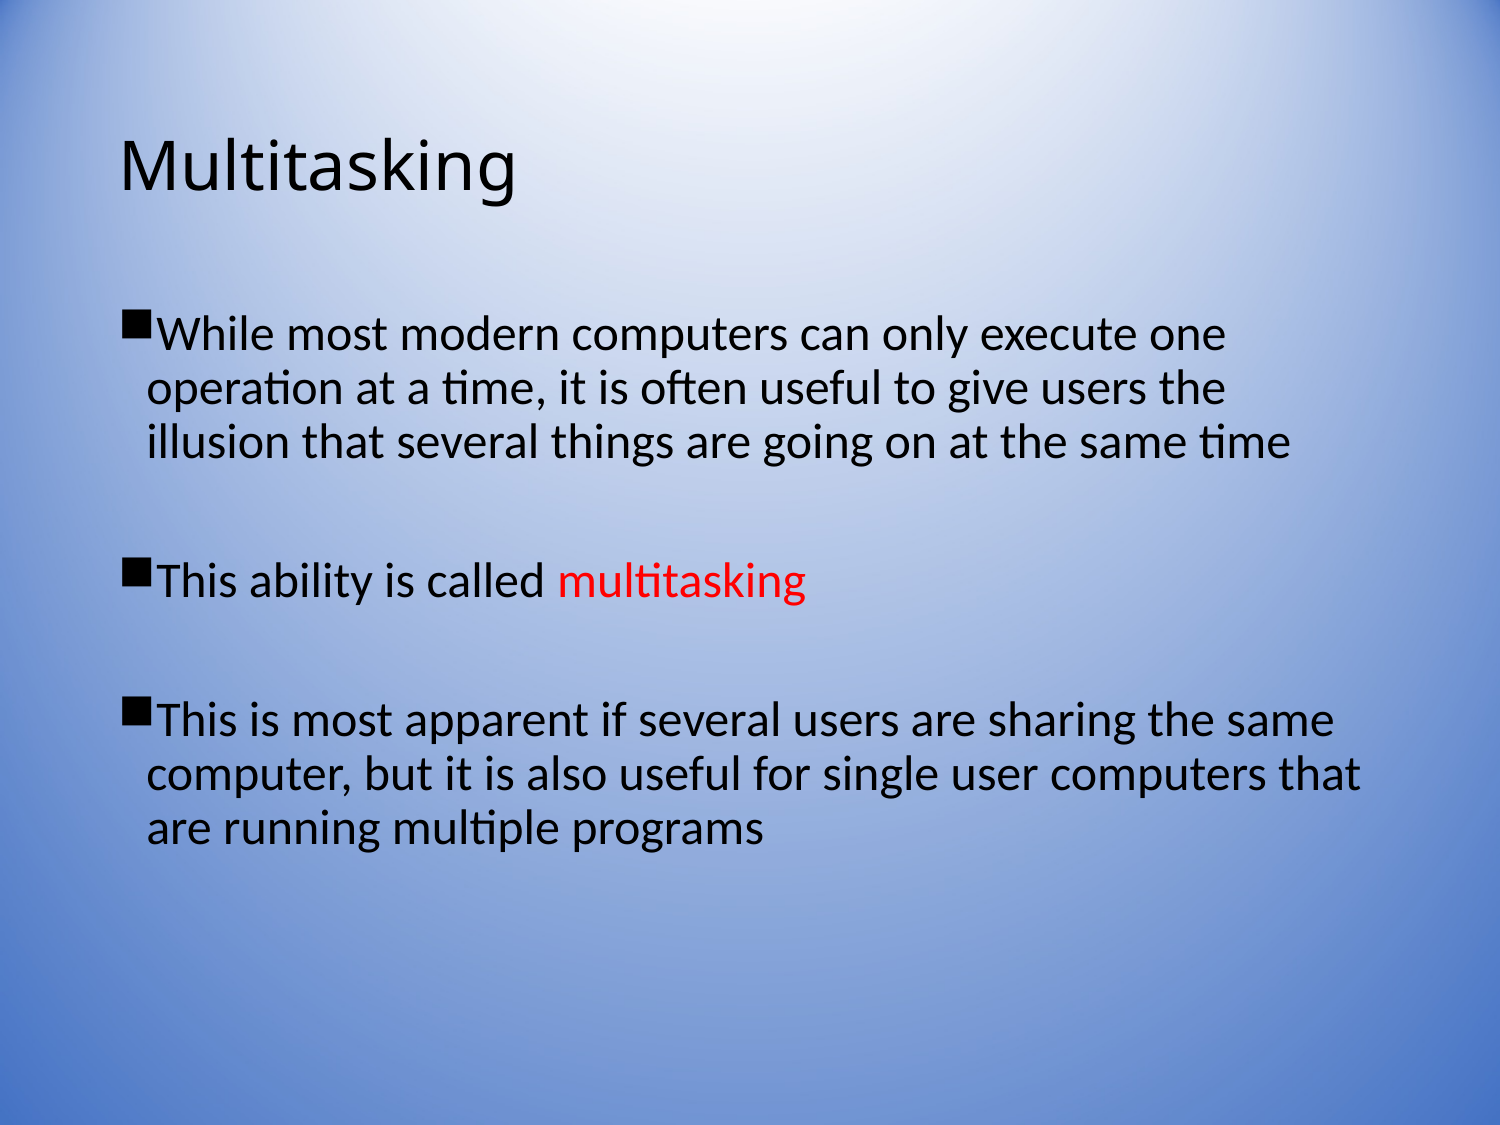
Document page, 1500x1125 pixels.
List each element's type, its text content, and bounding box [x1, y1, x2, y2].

list While most modern computers can only execute one operation at a time, it is often useful to give users the illusion that several things are going on at the same time This ability is called multitasking This is most apparent if several users are sharing the same computer, but it is also useful for single user computers that are running multiple programs [103, 299, 1397, 1014]
picture [0, 0, 1500, 1125]
title Multitasking [103, 59, 1397, 278]
